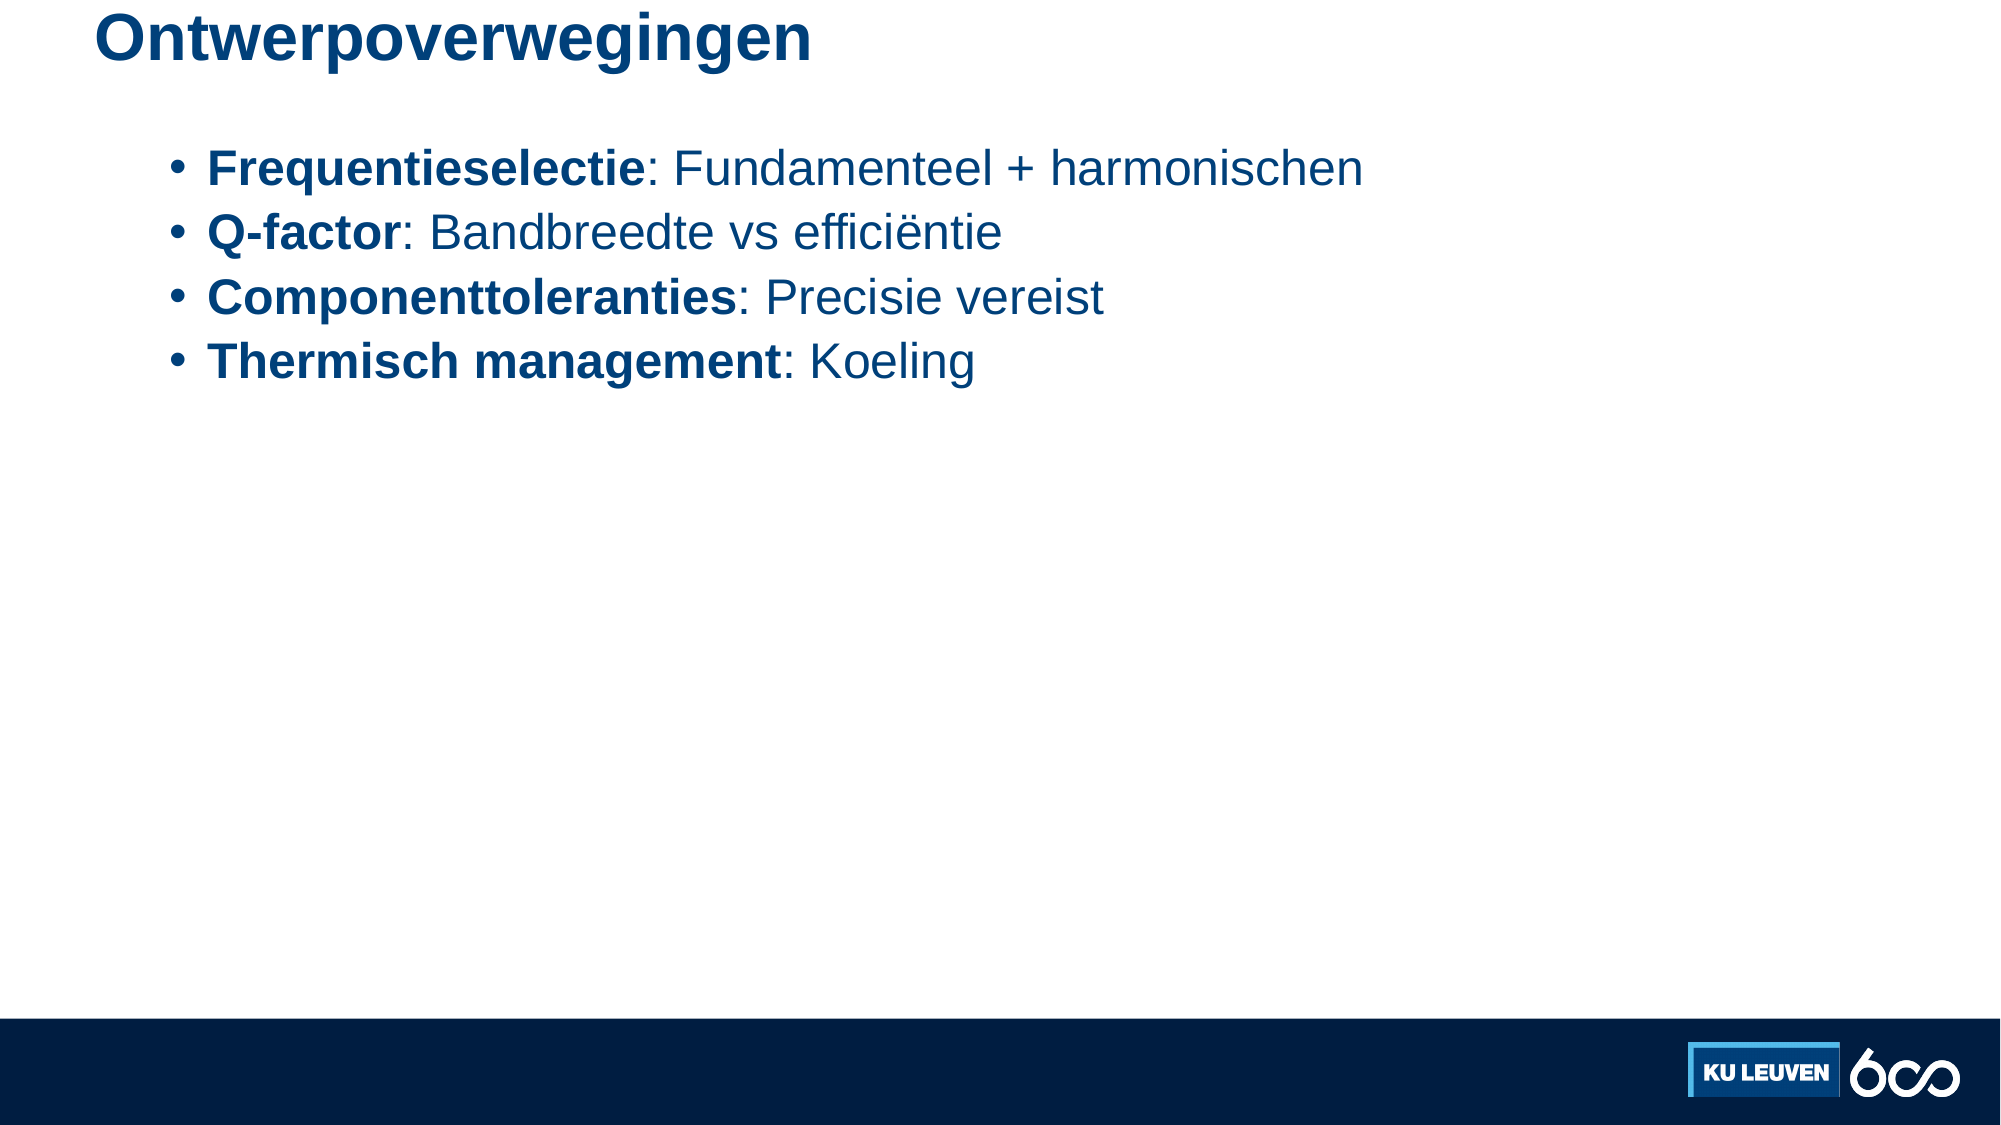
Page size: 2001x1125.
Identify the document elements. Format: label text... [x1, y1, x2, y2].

picture [1688, 1042, 1960, 1097]
title Ontwerpoverwegingen [94, 2, 1906, 110]
list Frequentieselectie: Fundamenteel + harmonischen Q-factor: Bandbreedte vs efficiëntie Componenttoleranties: Precisie vereist Thermisch management: Koeling [94, 142, 1900, 781]
